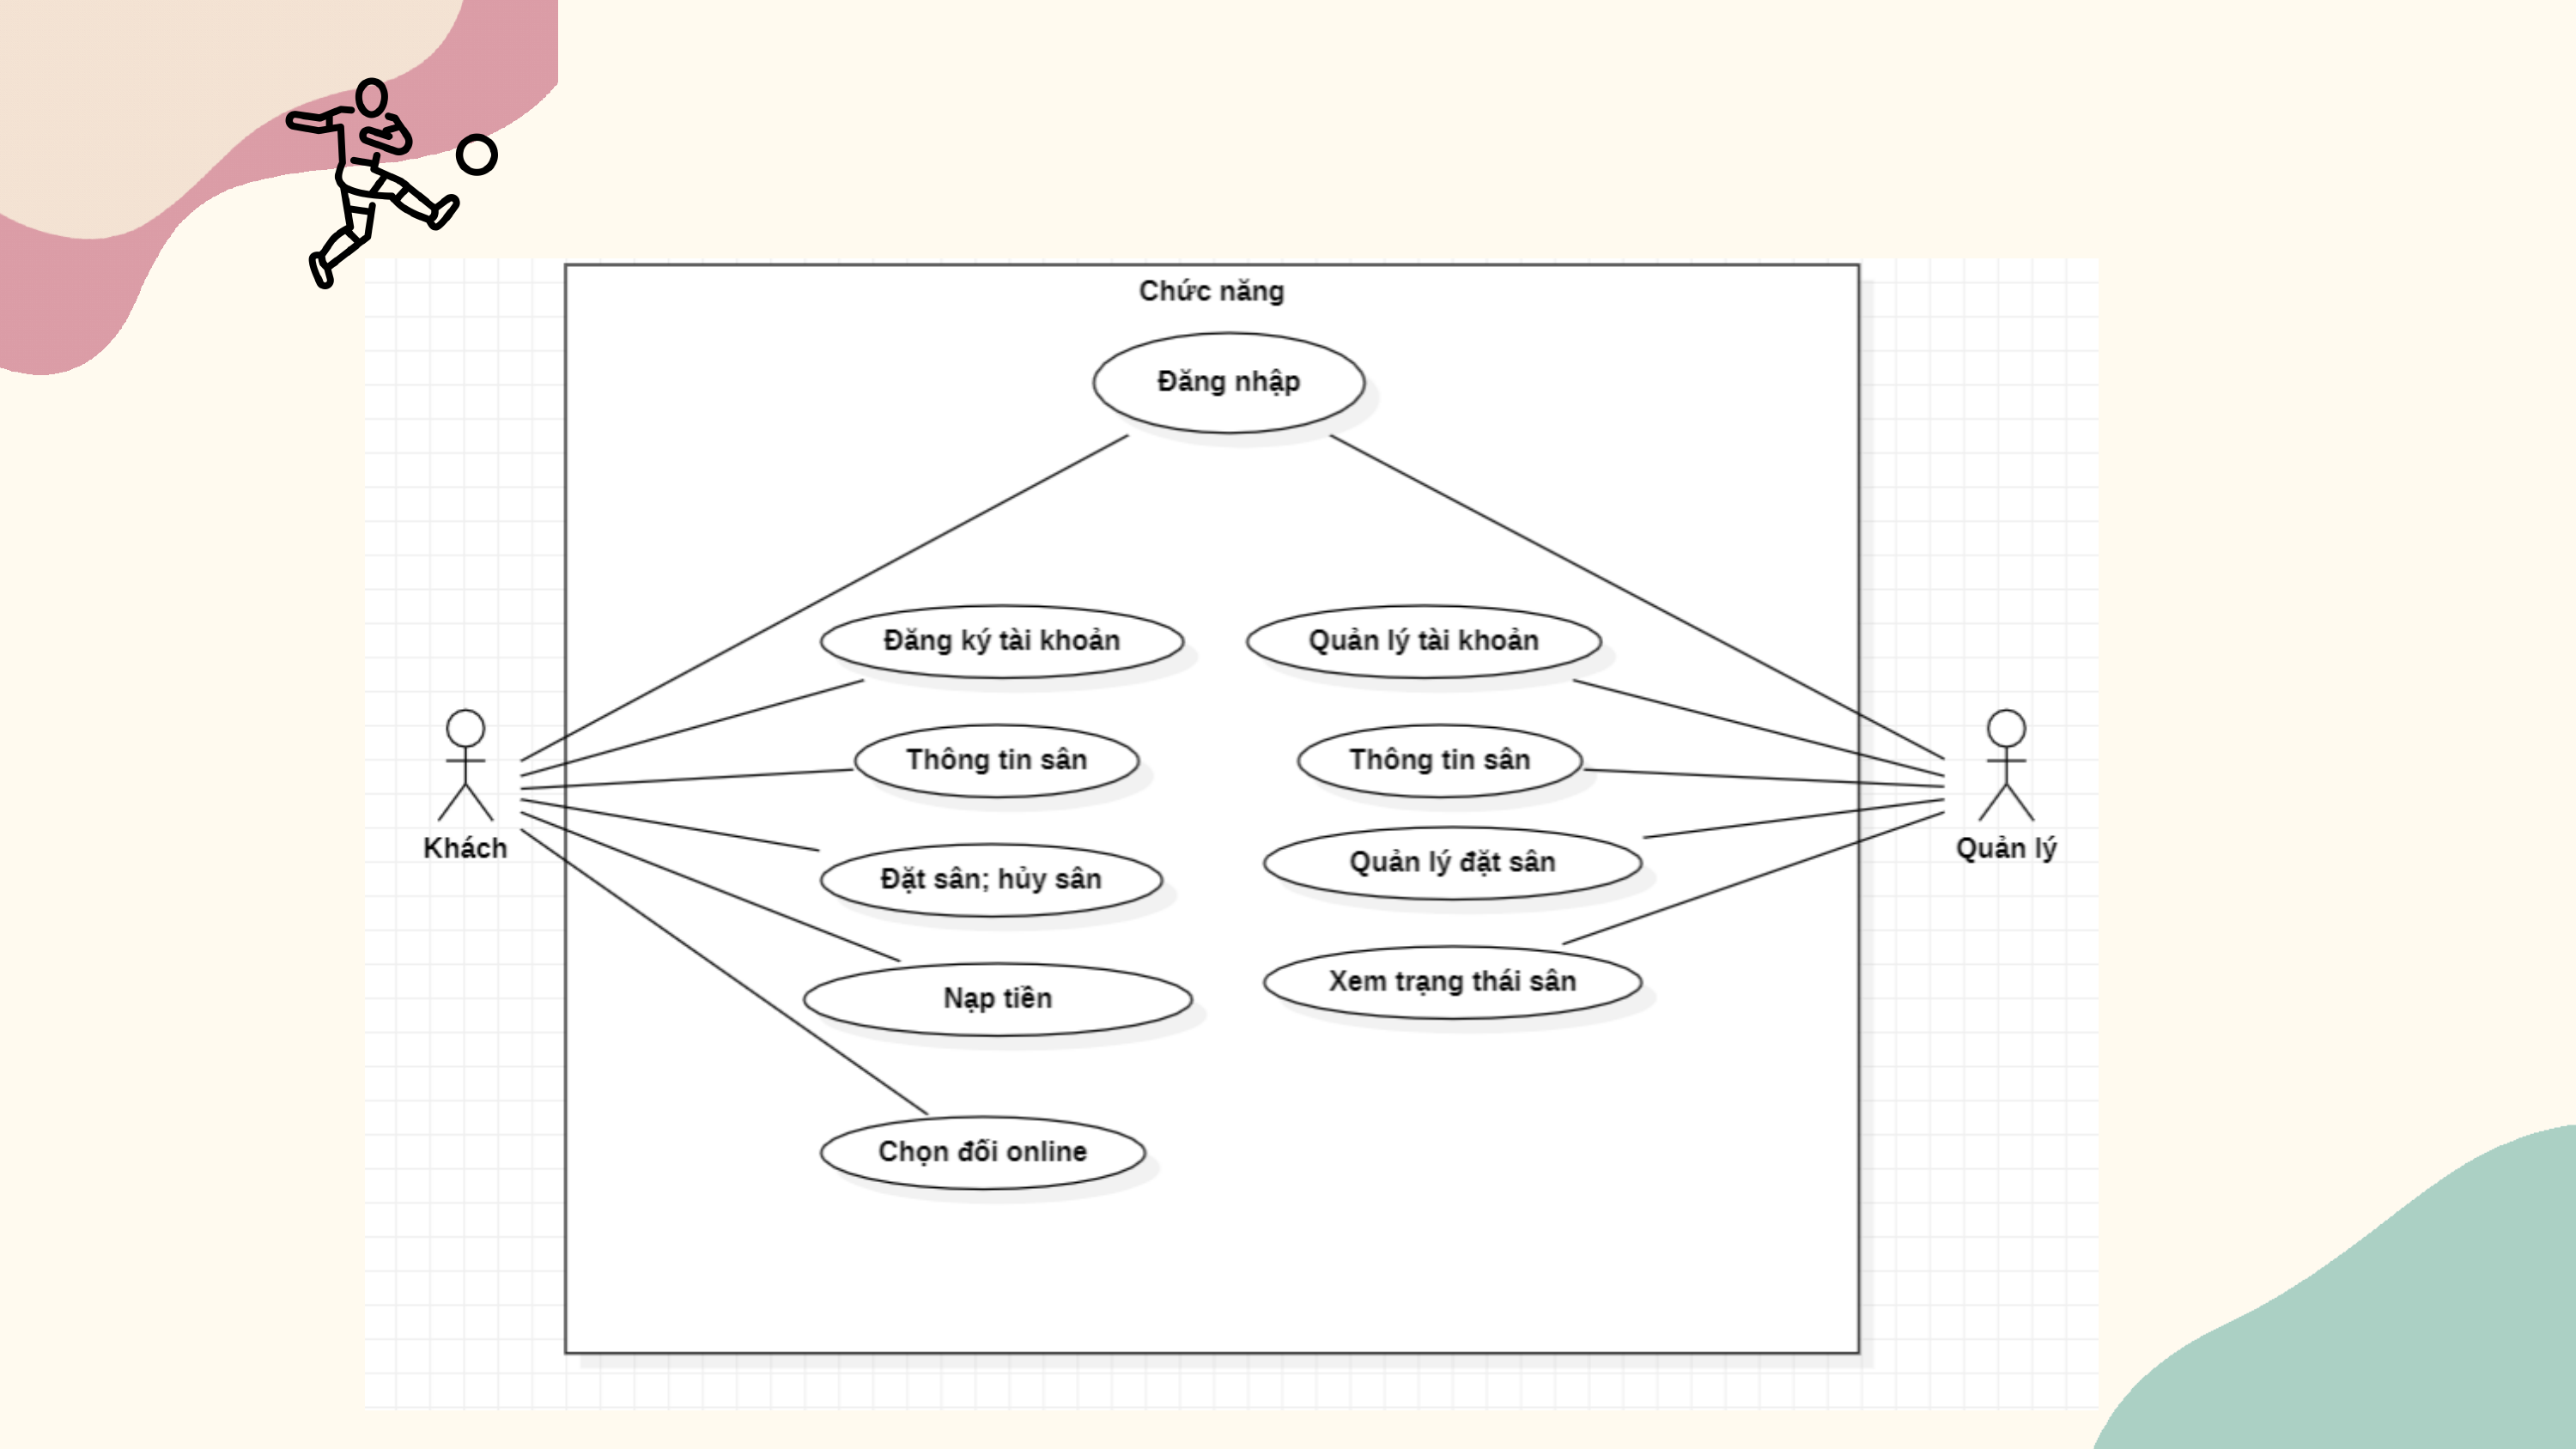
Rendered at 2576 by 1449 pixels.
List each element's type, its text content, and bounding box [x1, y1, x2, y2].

text_box 3: Sơ đồ UseCase [562, 106, 2120, 270]
picture [0, 0, 2576, 1449]
